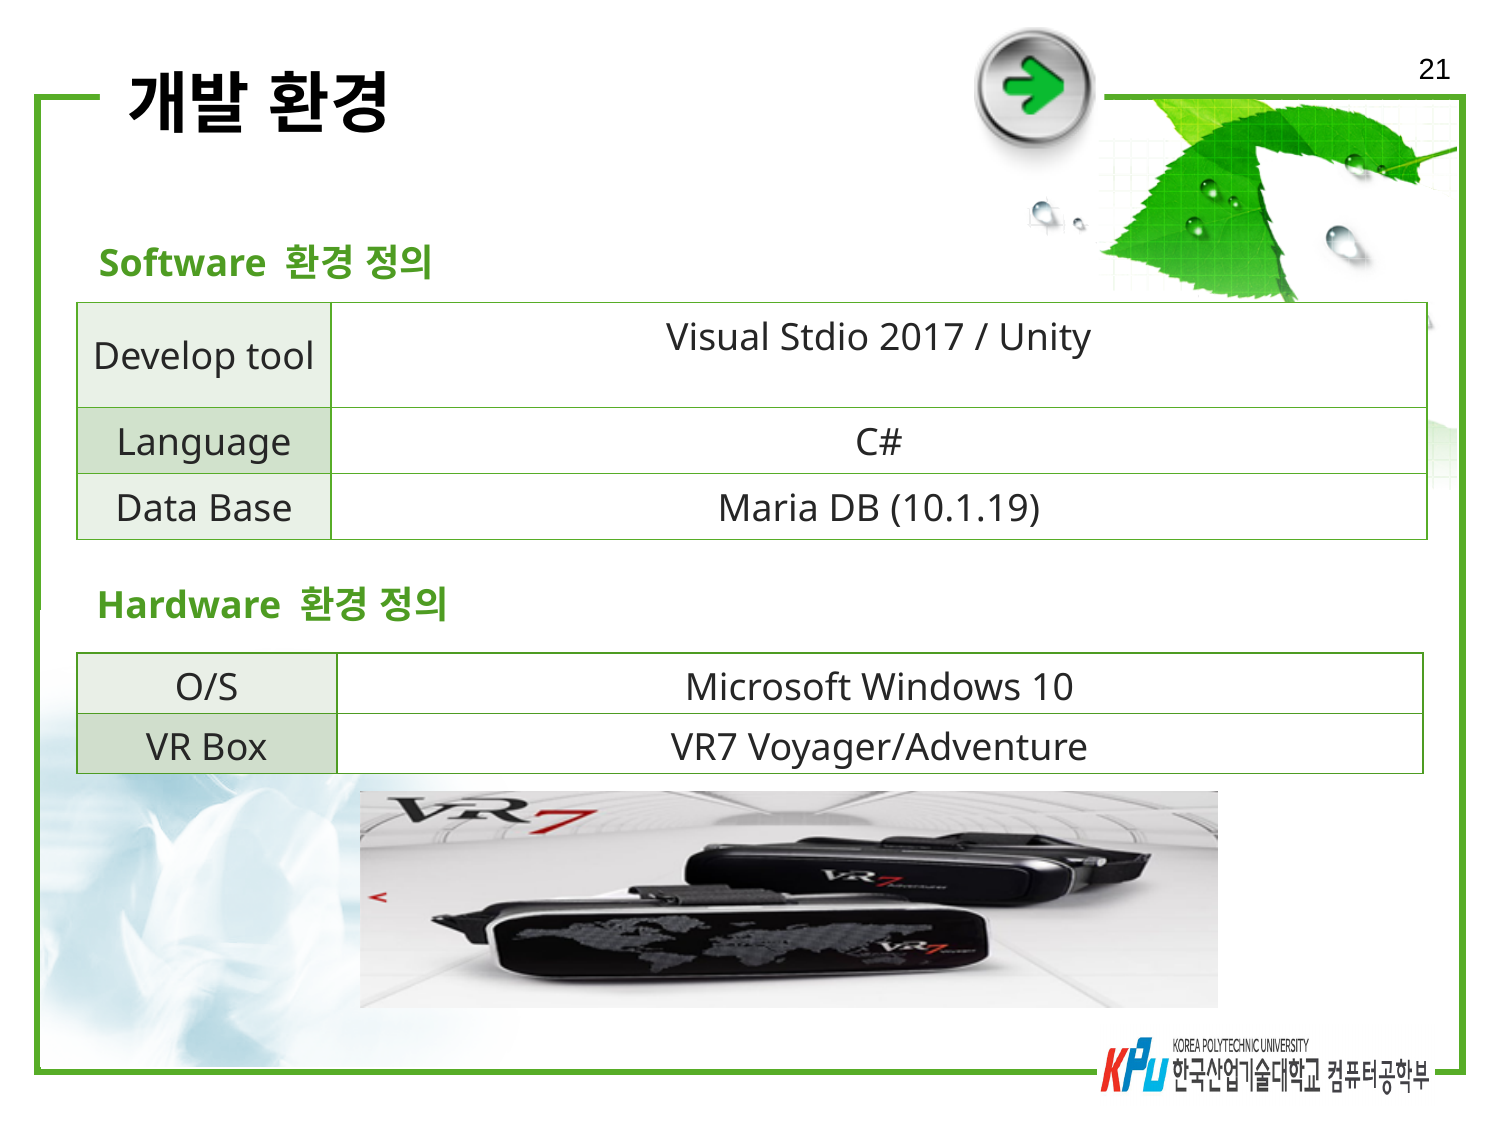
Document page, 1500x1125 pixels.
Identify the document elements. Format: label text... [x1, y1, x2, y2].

picture [974, 27, 1457, 518]
title 개발 환경 [112, 54, 875, 147]
table_cell Language [78, 408, 330, 473]
table_header Microsoft Windows 10 [338, 654, 1422, 713]
table_header Develop tool [78, 303, 330, 407]
table_cell Maria DB (10.1.19) [332, 474, 1426, 539]
text_box Software 환경 정의 [84, 231, 450, 292]
table_cell VR Box [78, 714, 336, 773]
table_cell Data Base [78, 474, 330, 539]
table_header Visual Stdio 2017 / Unity [332, 303, 1426, 407]
table_header O/S [78, 654, 336, 713]
picture [40, 610, 1219, 1067]
slide_number 21 [1116, 42, 1467, 83]
table_cell VR7 Voyager/Adventure [338, 714, 1422, 773]
table_cell C# [332, 408, 1426, 473]
text_box Hardware 환경 정의 [81, 574, 464, 634]
picture [1097, 1024, 1435, 1106]
